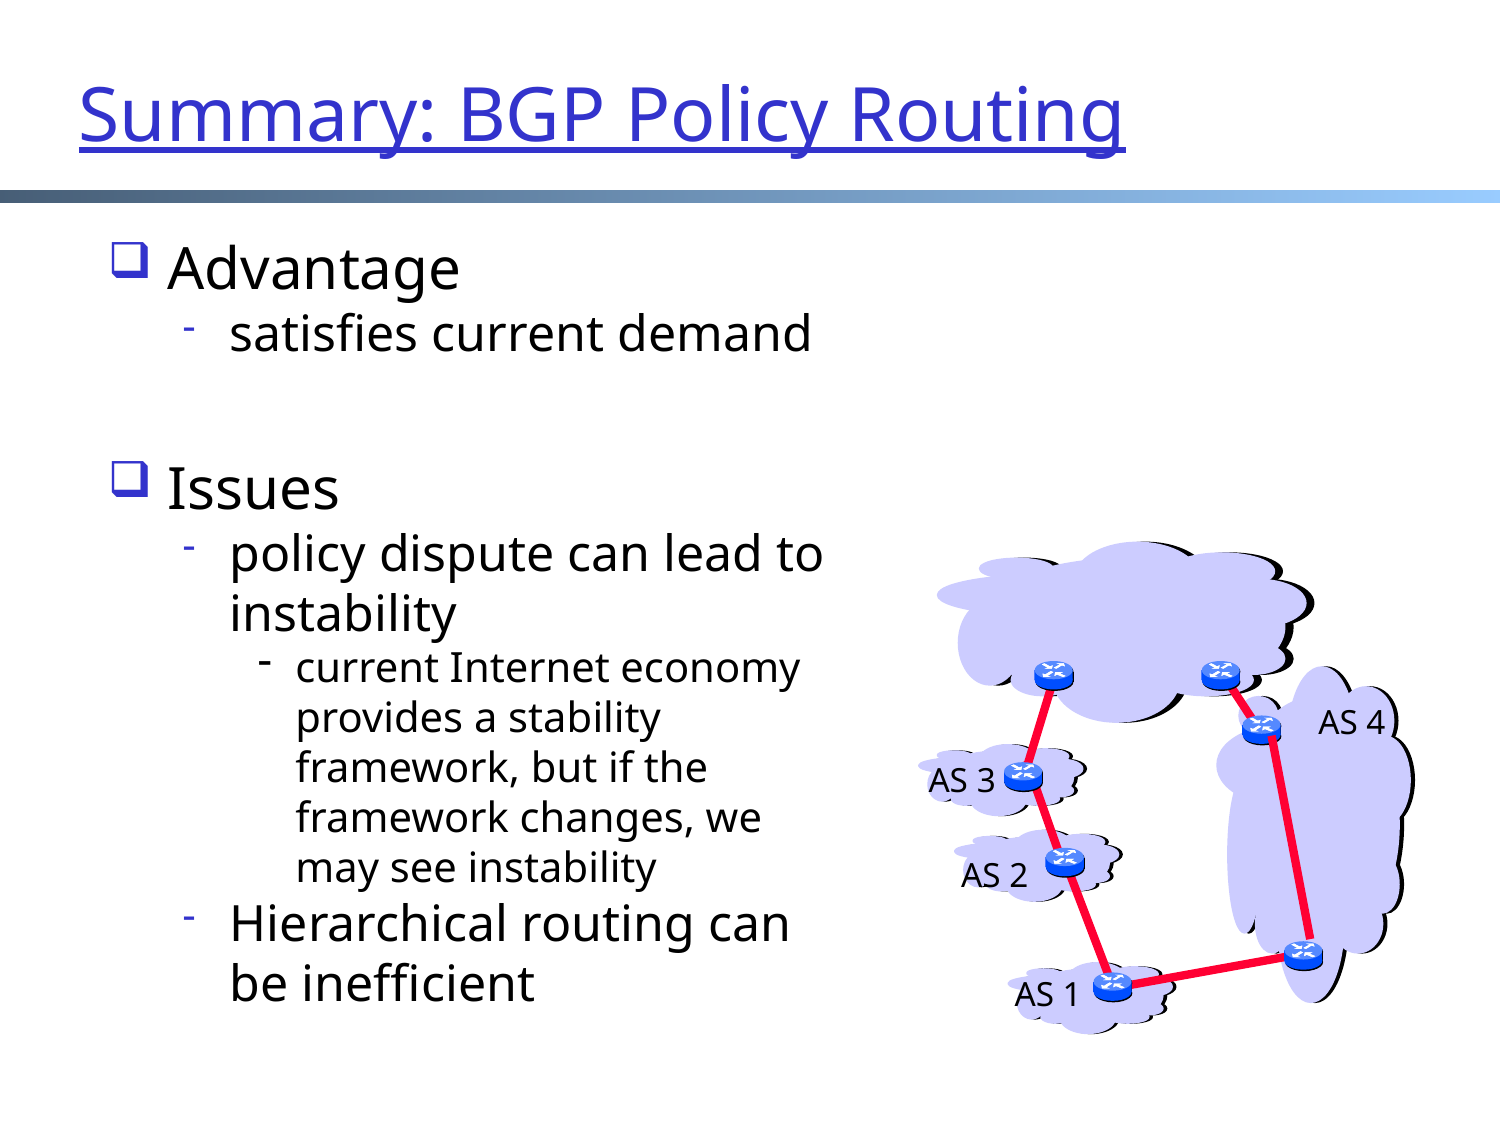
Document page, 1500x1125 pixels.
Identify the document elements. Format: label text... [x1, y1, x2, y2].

list Advantage satisfies current demand Issues policy dispute can lead to instability current Internet economy provides a stability framework, but if the framework changes, we may see instability Hierarchical routing can be inefficient [92, 223, 856, 1086]
text_box Summary: BGP Policy Routing [64, 37, 1414, 186]
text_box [918, 542, 1415, 1034]
text_box [1424, 190, 1428, 203]
